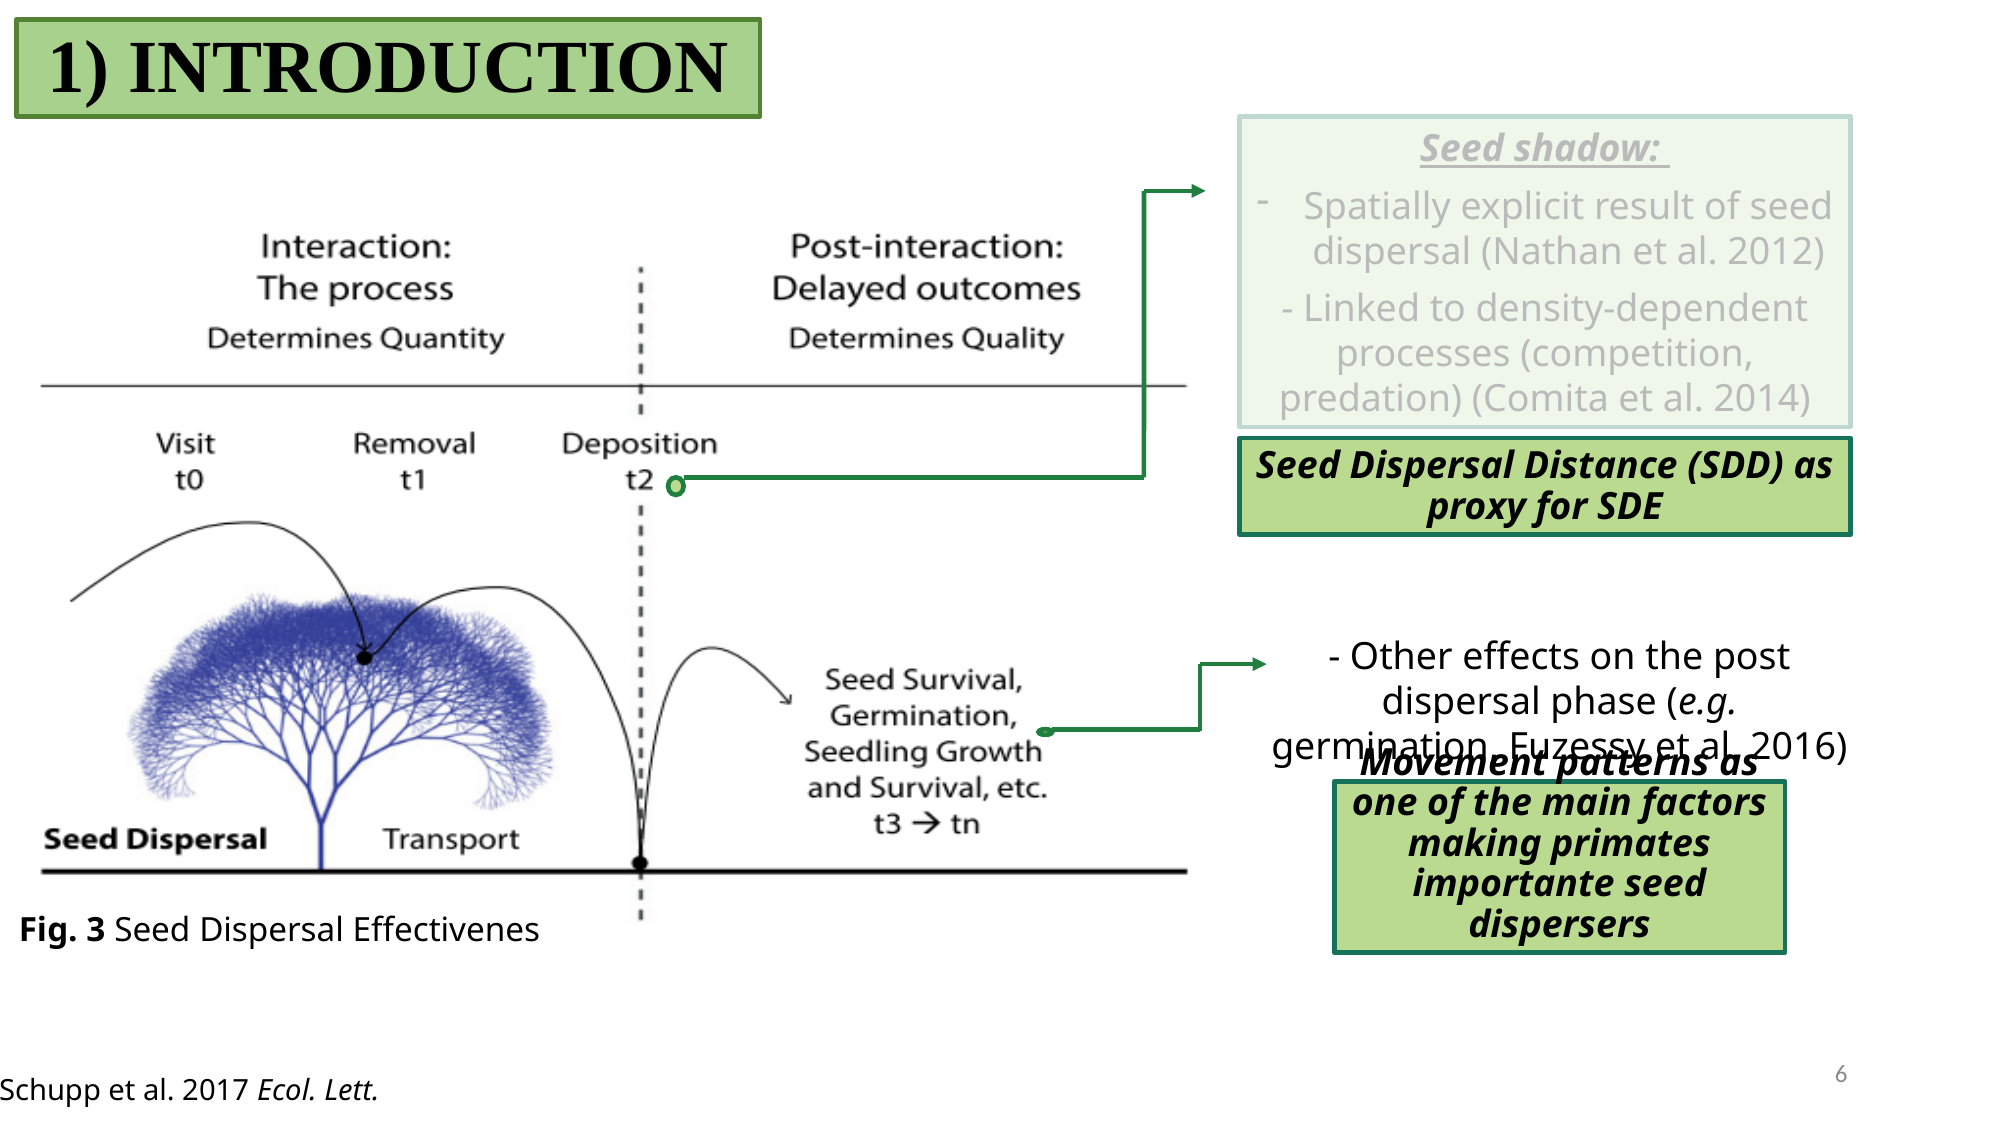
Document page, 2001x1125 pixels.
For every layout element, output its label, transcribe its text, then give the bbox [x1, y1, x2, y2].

text_box 1) INTRODUCTION [16, 19, 761, 117]
text_box - Other effects on the post dispersal phase (e.g. germination, Fuzessy et al. 2016) [1254, 625, 1865, 775]
picture [0, 195, 1243, 930]
text_box [1211, 111, 1895, 432]
text_box Schupp et al. 2017 Ecol. Lett. [0, 1063, 395, 1114]
slide_number 6 [1412, 1042, 1863, 1103]
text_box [667, 190, 1206, 495]
text_box Movement patterns as one of the main factors making primates importante seed dispersers [1334, 781, 1785, 953]
text_box Seed Dispersal Distance (SDD) as proxy for SDE [1243, 438, 1851, 535]
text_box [1038, 664, 1267, 735]
text_box Fig. 3 Seed Dispersal Effectivenes [4, 930, 556, 956]
